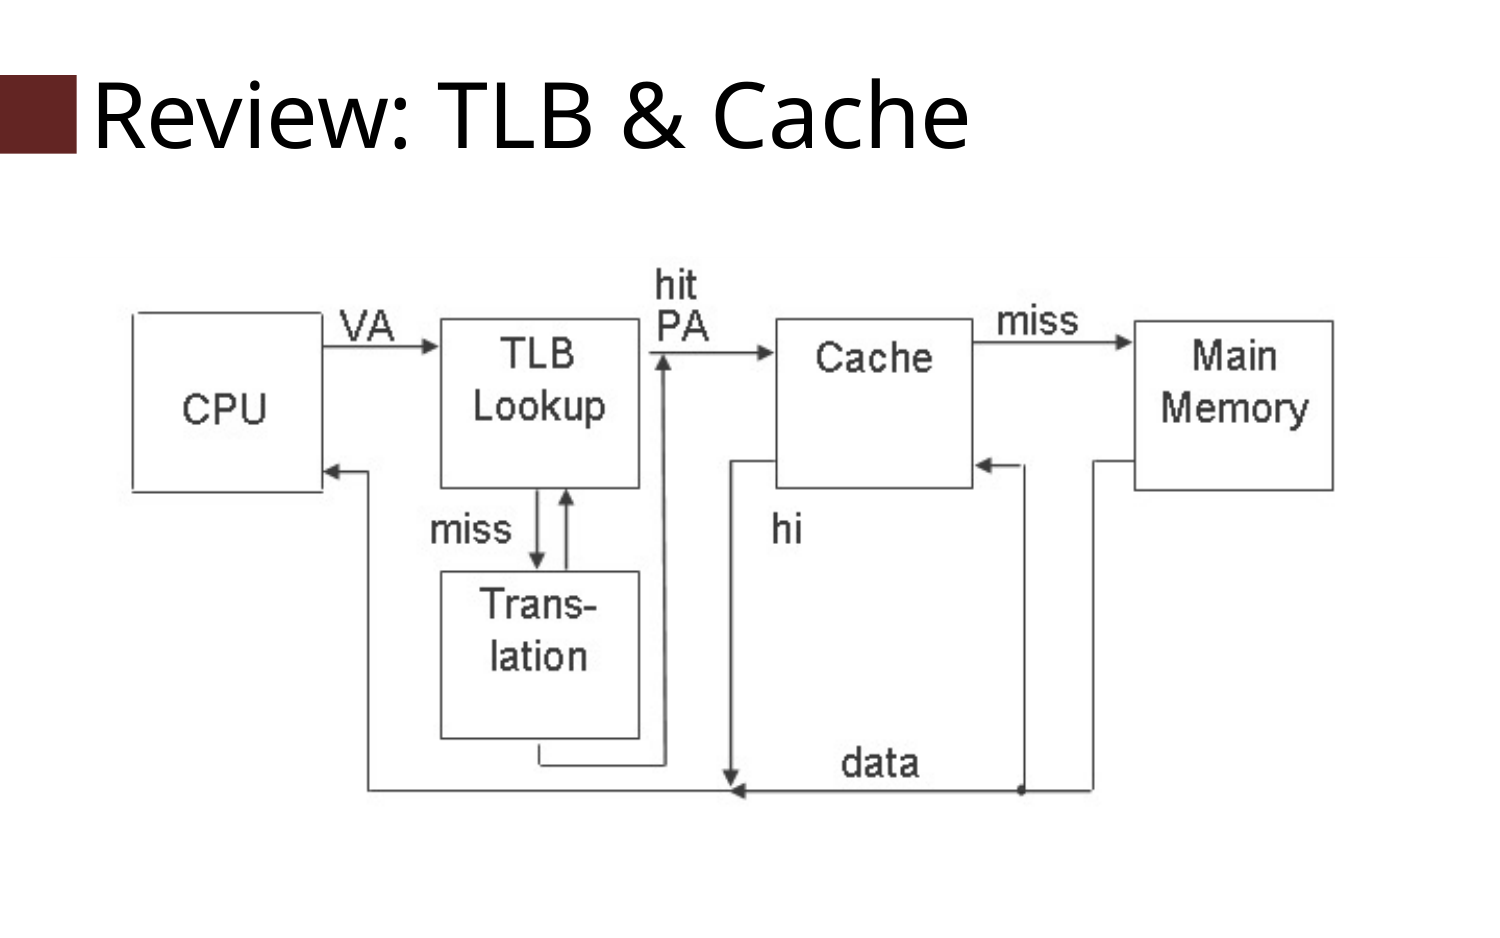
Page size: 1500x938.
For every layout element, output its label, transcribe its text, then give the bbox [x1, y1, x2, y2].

picture [50, 255, 1450, 832]
title Review: TLB & Cache [75, 37, 1425, 186]
